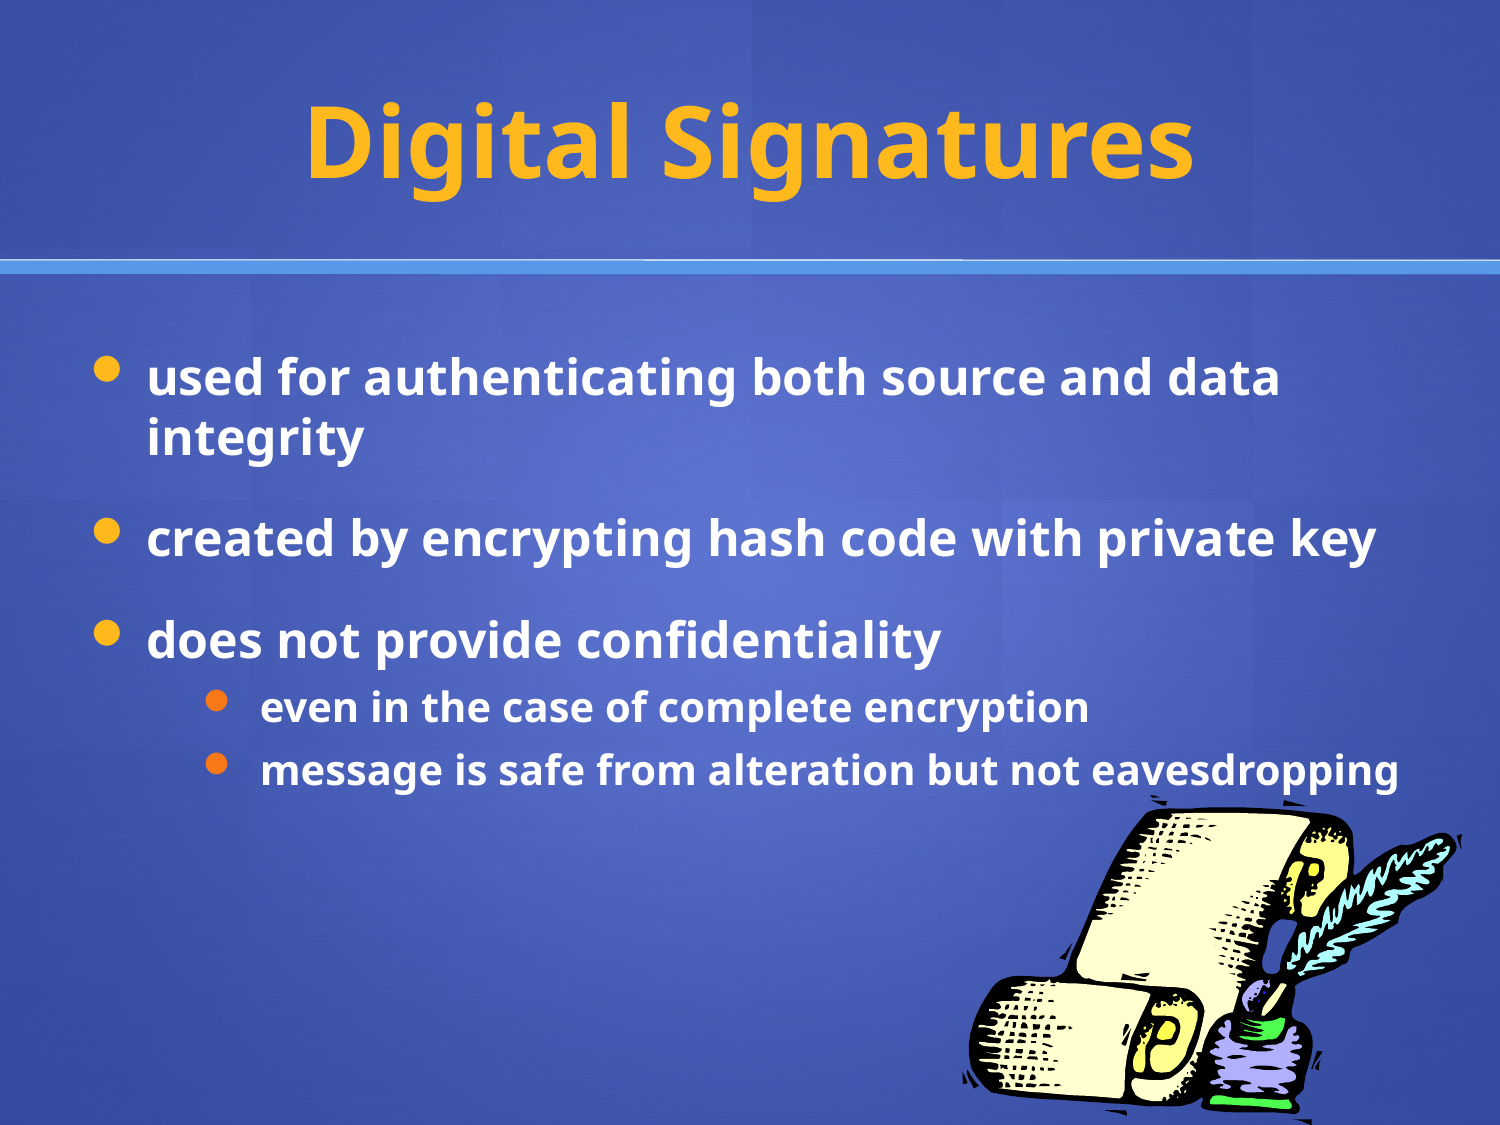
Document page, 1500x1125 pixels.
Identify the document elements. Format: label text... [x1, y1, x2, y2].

list used for authenticating both source and data integrity created by encrypting hash code with private key does not provide confidentiality even in the case of complete encryption message is safe from alteration but not eavesdropping [75, 337, 1425, 988]
picture [961, 793, 1464, 1125]
title Digital Signatures [75, 45, 1425, 233]
